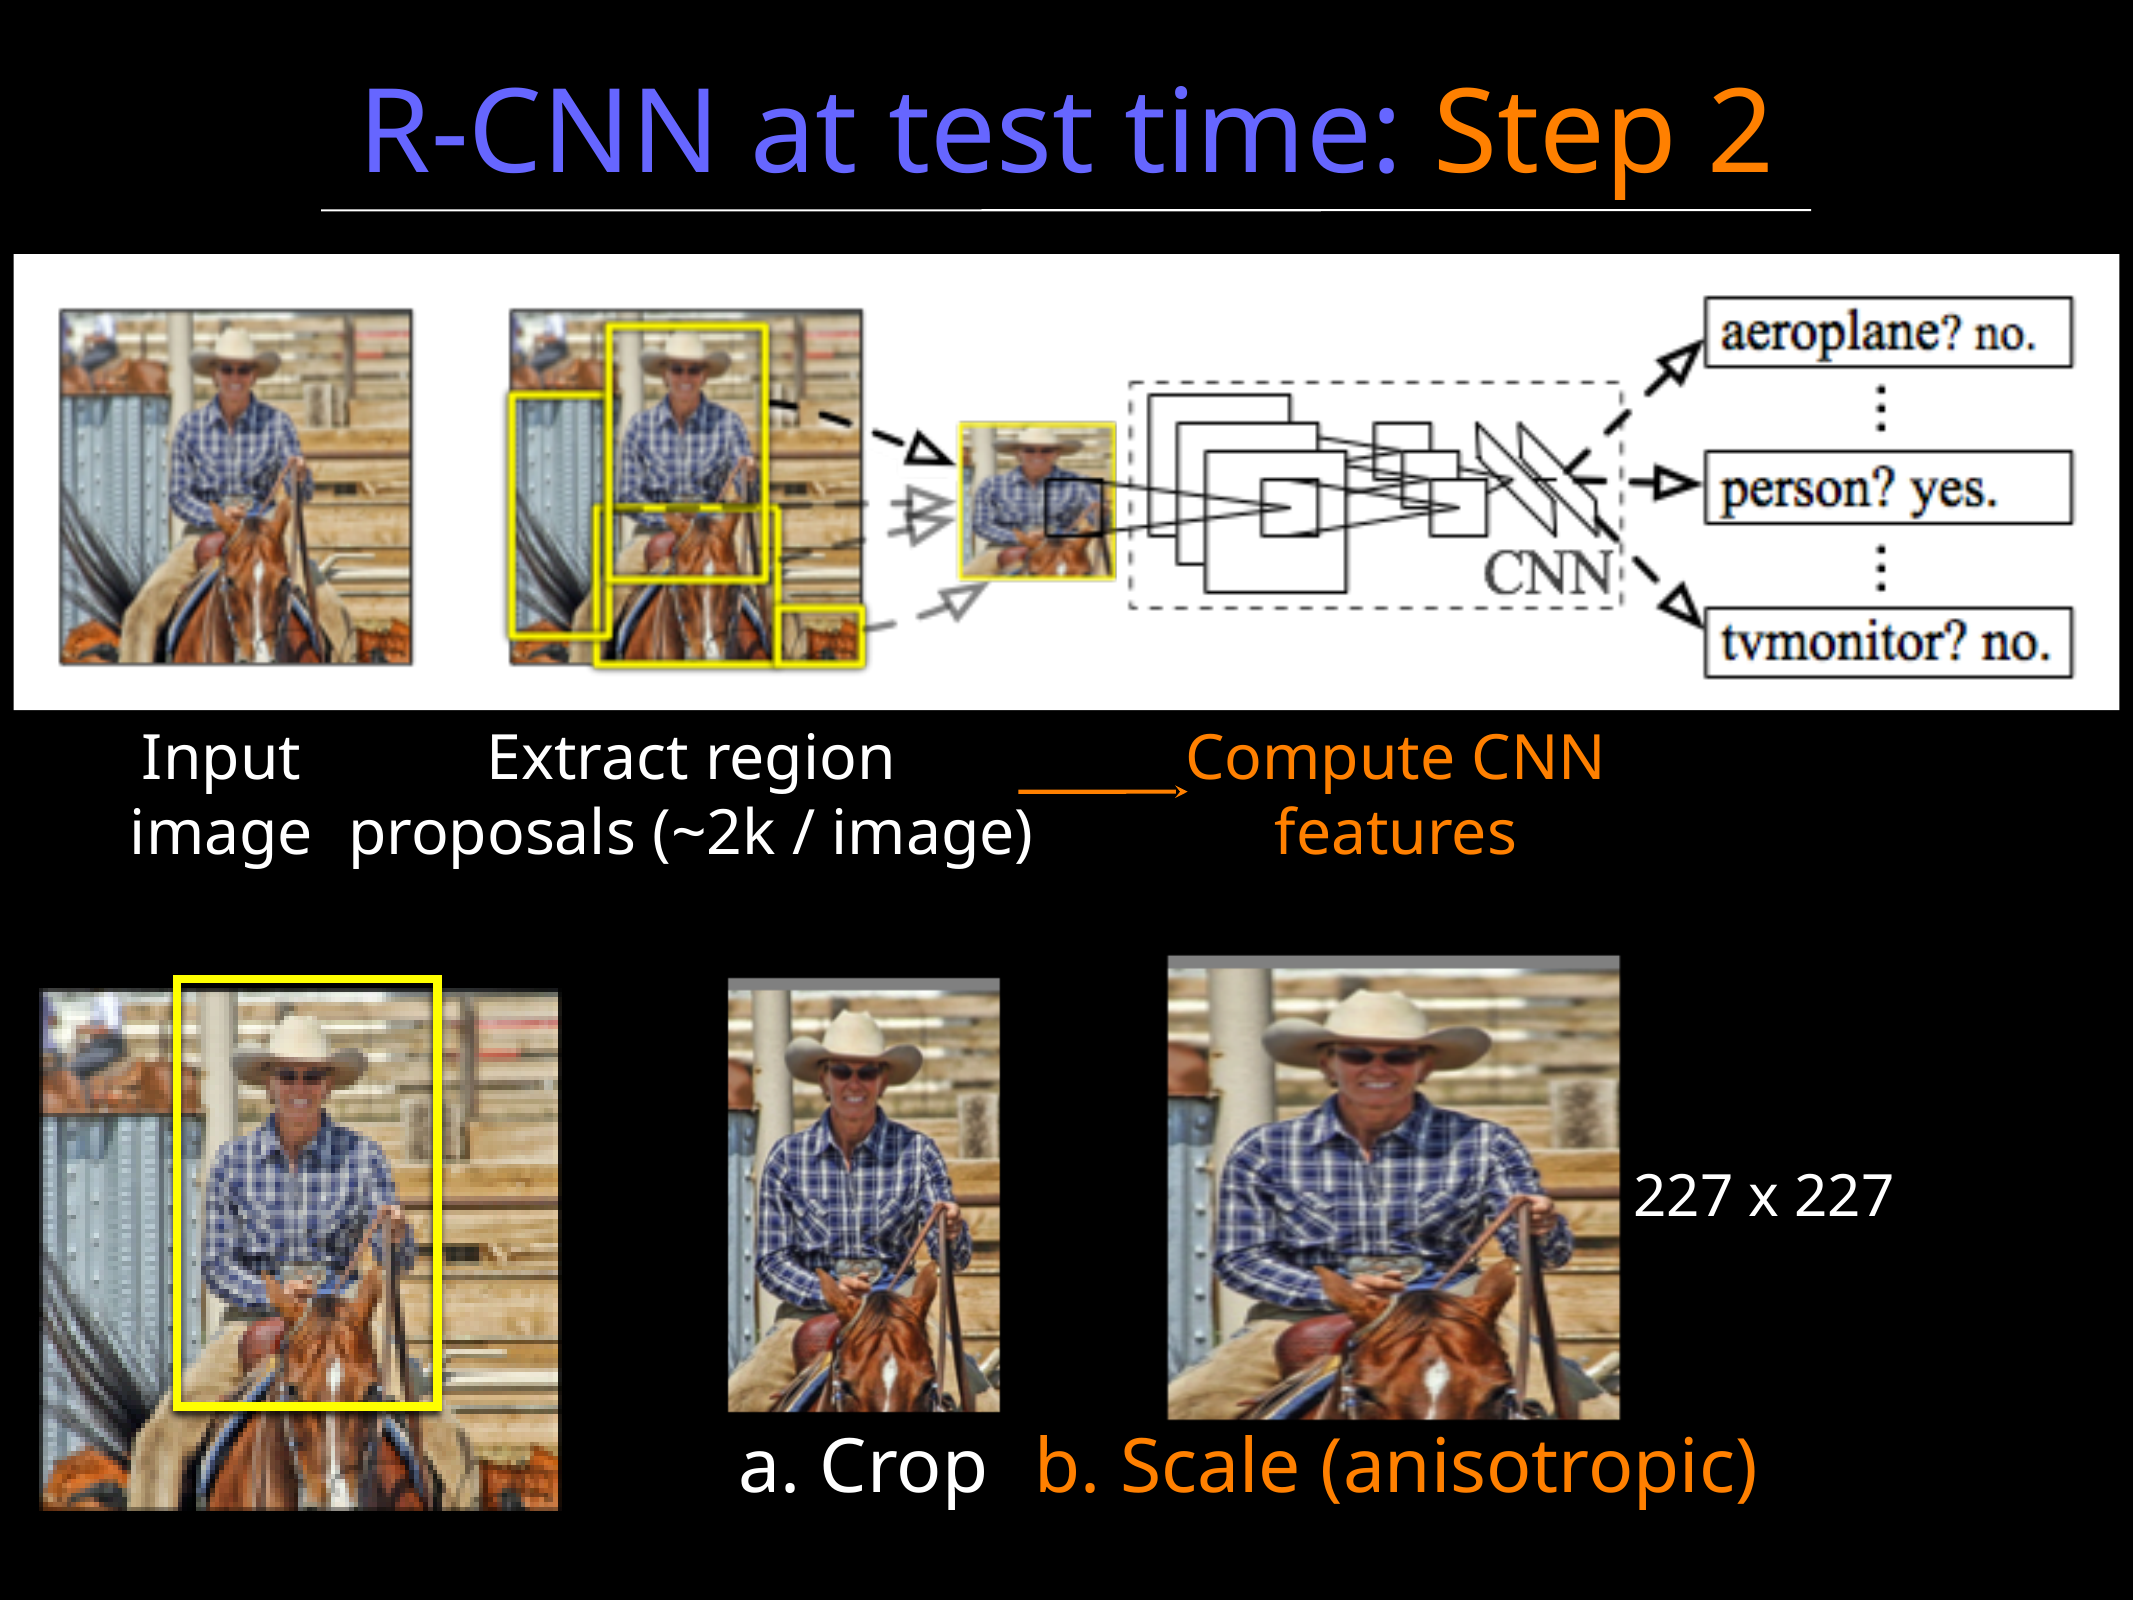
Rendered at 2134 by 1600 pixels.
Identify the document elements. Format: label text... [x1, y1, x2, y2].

text_box 227 x 227 [1636, 1157, 1895, 1228]
picture [722, 972, 1007, 1415]
text_box b. Scale (anisotropic) [1034, 1417, 1759, 1508]
text_box a. Crop [738, 1423, 989, 1508]
text_box Input image [129, 720, 314, 867]
title R-CNN at test time: Step 2 [208, 41, 1925, 211]
picture [1157, 949, 1632, 1424]
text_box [13, 253, 2120, 711]
text_box Extract region proposals (~2k / image) [348, 720, 1035, 867]
text_box Compute CNN features [1185, 720, 1607, 867]
text_box [1175, 785, 1188, 798]
picture [29, 978, 573, 1521]
